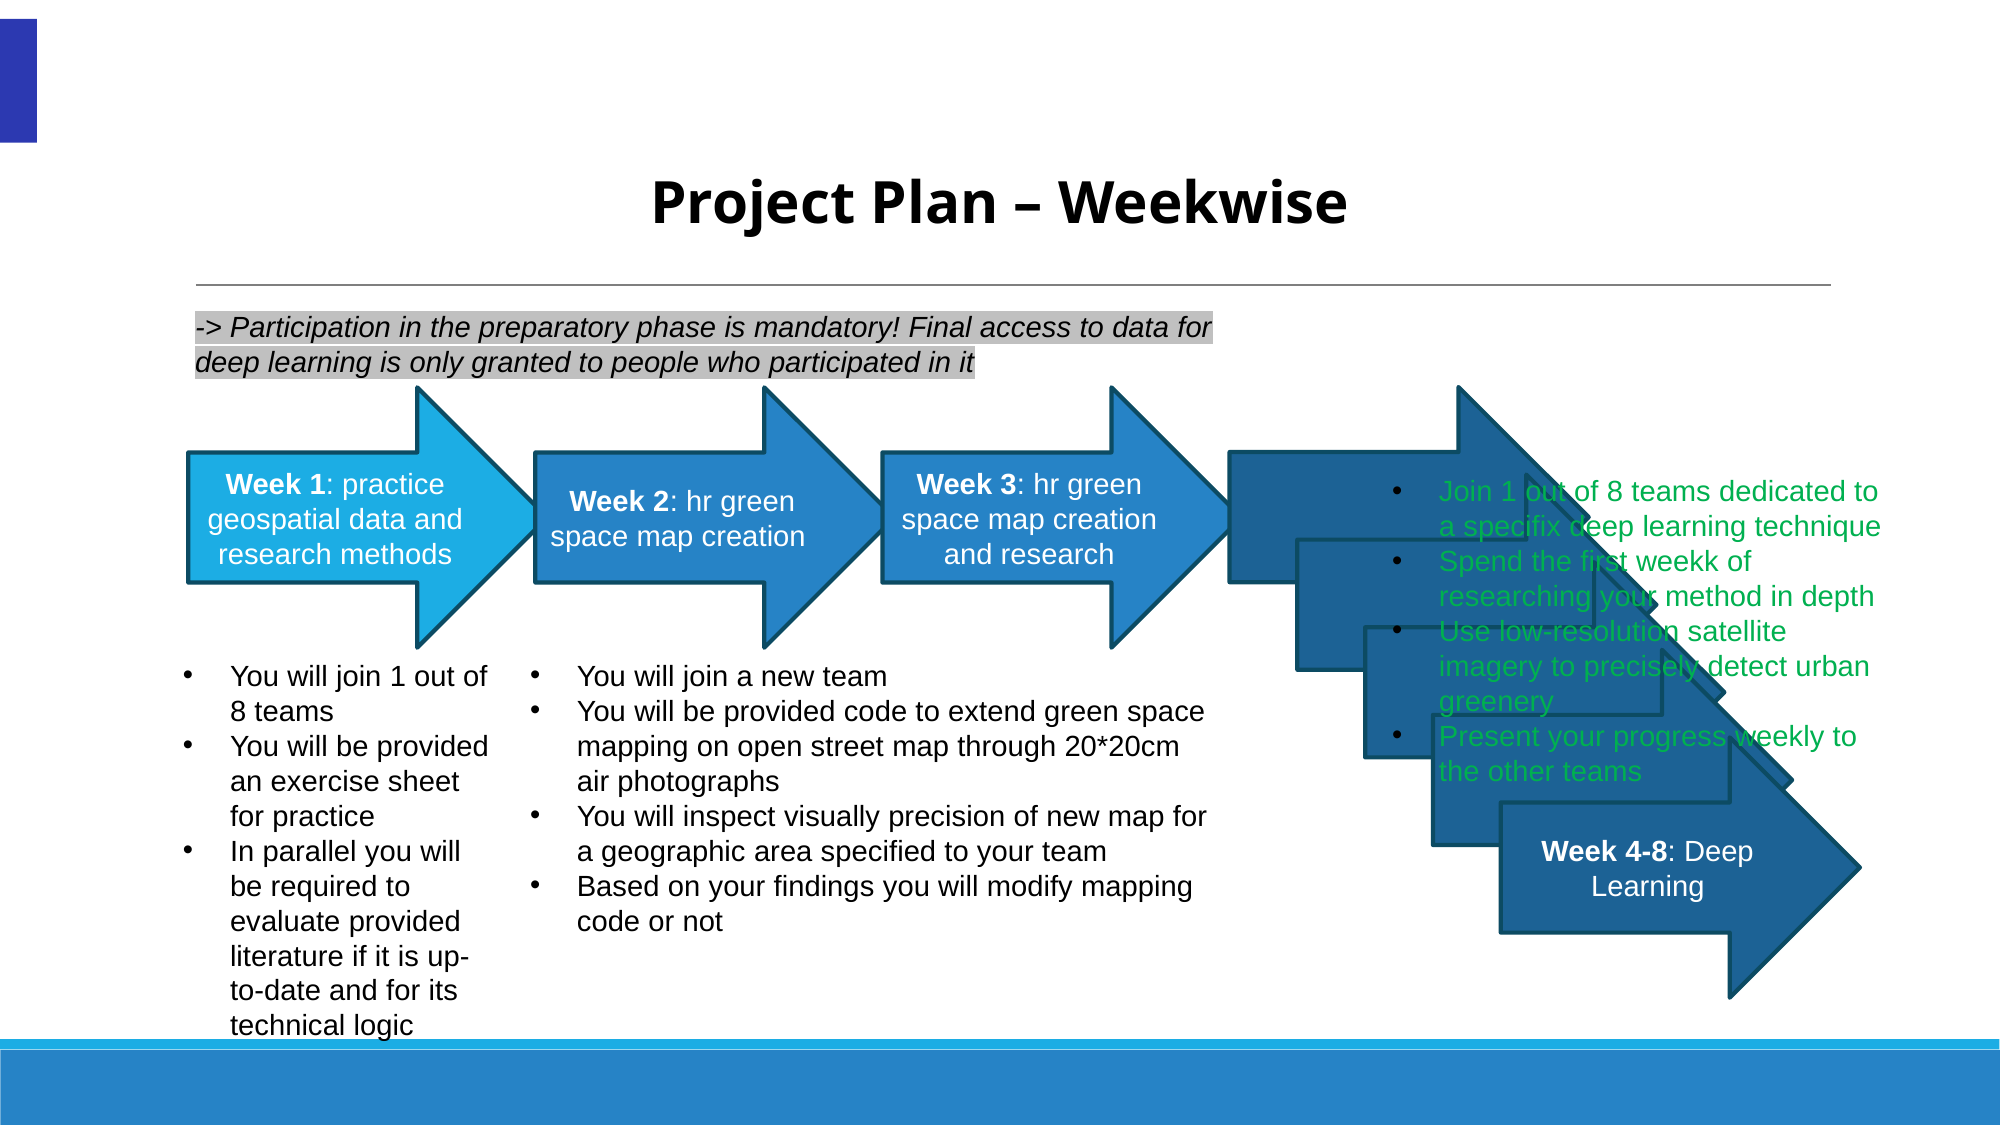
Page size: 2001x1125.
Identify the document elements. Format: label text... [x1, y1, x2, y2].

text_box Join 1 out of 8 teams dedicated to a specifix deep learning technique Spend the first weekk of researching your method in depth Use low-resolution satellite imagery to precisely detect urban greenery Present your progress weekly to the other teams [1377, 465, 1912, 830]
text_box You will join a new team You will be provided code to extend green space mapping on open street map through 20*20cm air photographs You will inspect visually precision of new map for a geographic area specified to your team Based on your findings you will modify mapping code or not [515, 649, 1230, 945]
text_box [1363, 625, 1377, 760]
text_box You will join 1 out of 8 teams You will be provided an exercise sheet for practice In parallel you will be required to evaluate provided literature if it is up-to-date and for its technical logic [168, 649, 516, 1049]
text_box [1430, 830, 1498, 848]
text_box [1295, 537, 1377, 672]
text_box Week 4-8: Deep Learning [1498, 830, 1863, 1000]
text_box [1227, 385, 1540, 585]
text_box -> Participation in the preparatory phase is mandatory! Final access to data for deep learning is only granted to people who participated in it [180, 300, 1242, 386]
text_box Week 2: hr green space map creation [533, 386, 880, 649]
text_box Week 1: practice geospatial data and research methods [186, 386, 533, 649]
text_box Project Plan – Weekwise [613, 149, 1387, 250]
text_box Week 3: hr green space map creation and research [880, 386, 1227, 649]
